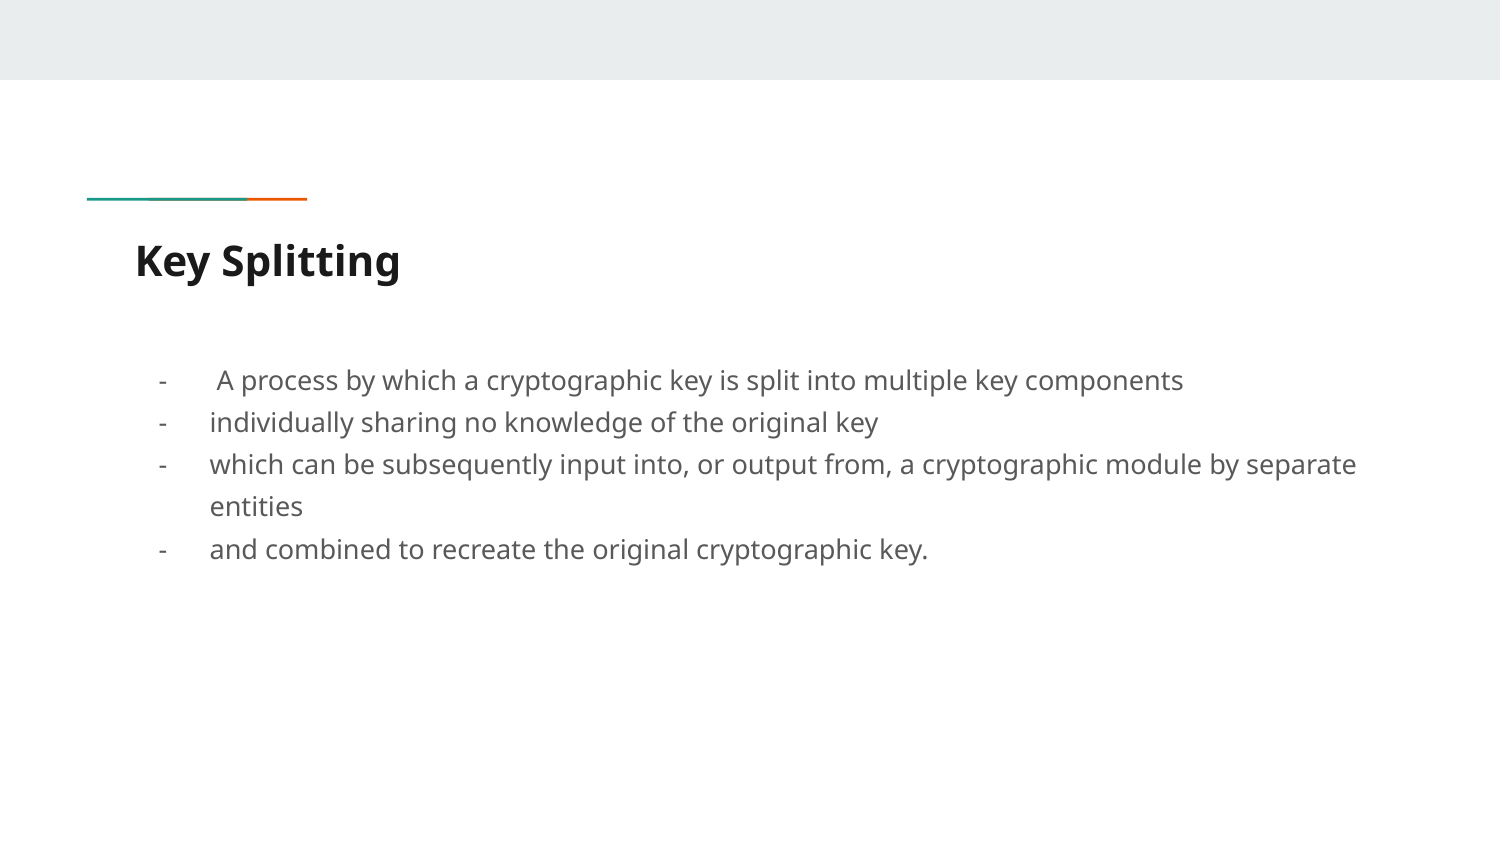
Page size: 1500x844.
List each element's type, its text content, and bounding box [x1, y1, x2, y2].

title Key Splitting [119, 216, 1381, 305]
list A process by which a cryptographic key is split into multiple key components individually sharing no knowledge of the original key which can be subsequently input into, or output from, a cryptographic module by separate entities and combined to recreate the original cryptographic key. [119, 341, 1381, 712]
